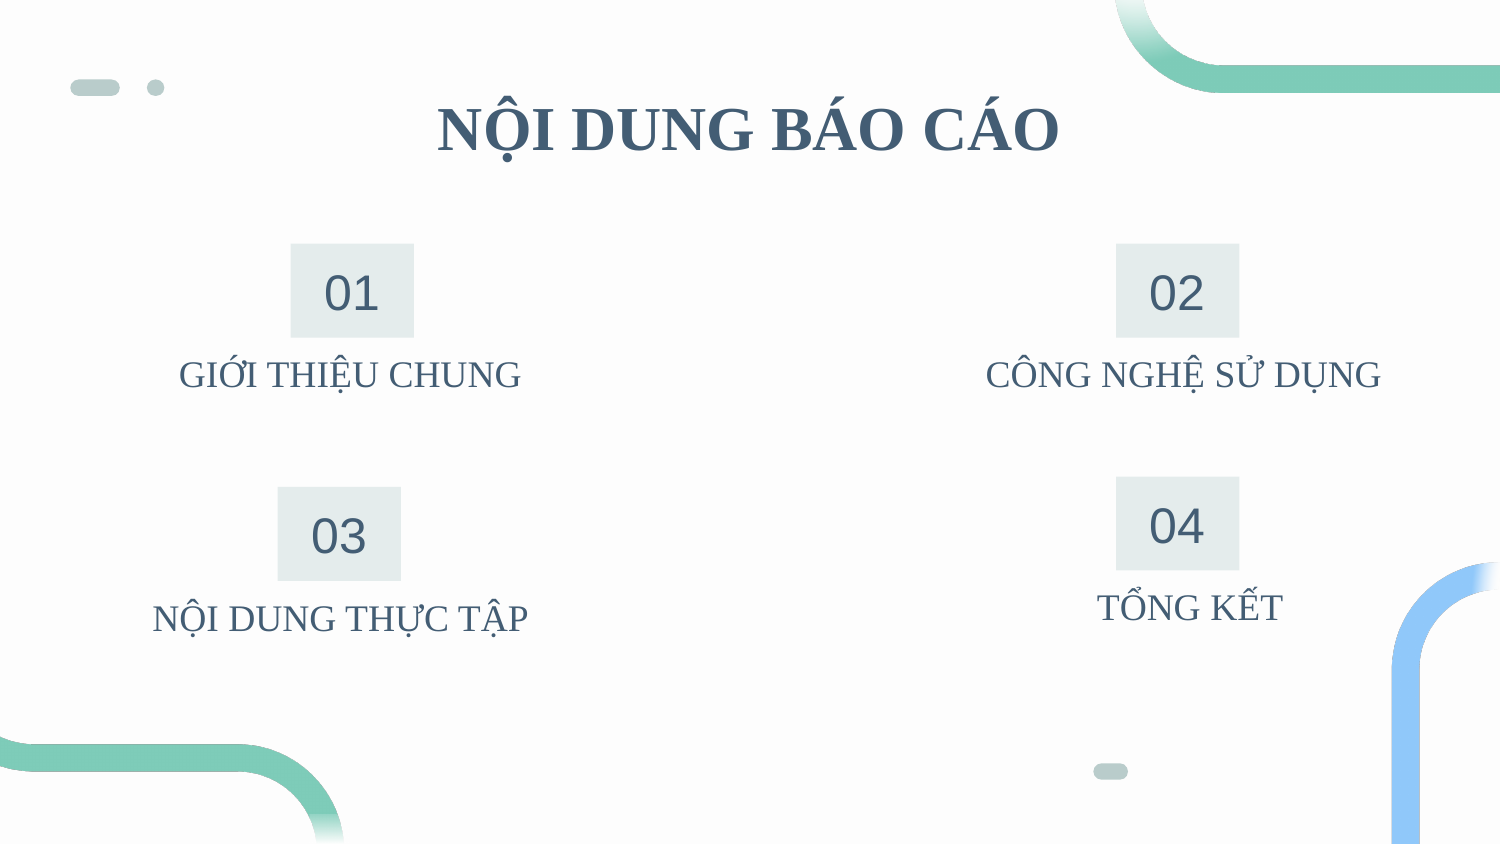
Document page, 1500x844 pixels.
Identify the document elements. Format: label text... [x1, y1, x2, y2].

title NỘI DUNG BÁO CÁO [118, 72, 1382, 167]
title 04 [1116, 476, 1240, 565]
subtitle GIỚI THIỆU CHUNG [147, 336, 554, 411]
title 02 [1116, 243, 1240, 336]
picture [1114, 0, 1500, 93]
subtitle NỘI DUNG THỰC TẬP [113, 575, 568, 654]
title 01 [290, 243, 414, 336]
picture [0, 531, 352, 844]
subtitle TỔNG KẾT [963, 565, 1417, 644]
subtitle CÔNG NGHỆ SỬ DỤNG [963, 336, 1404, 411]
title 03 [277, 486, 401, 575]
picture [1389, 560, 1500, 844]
